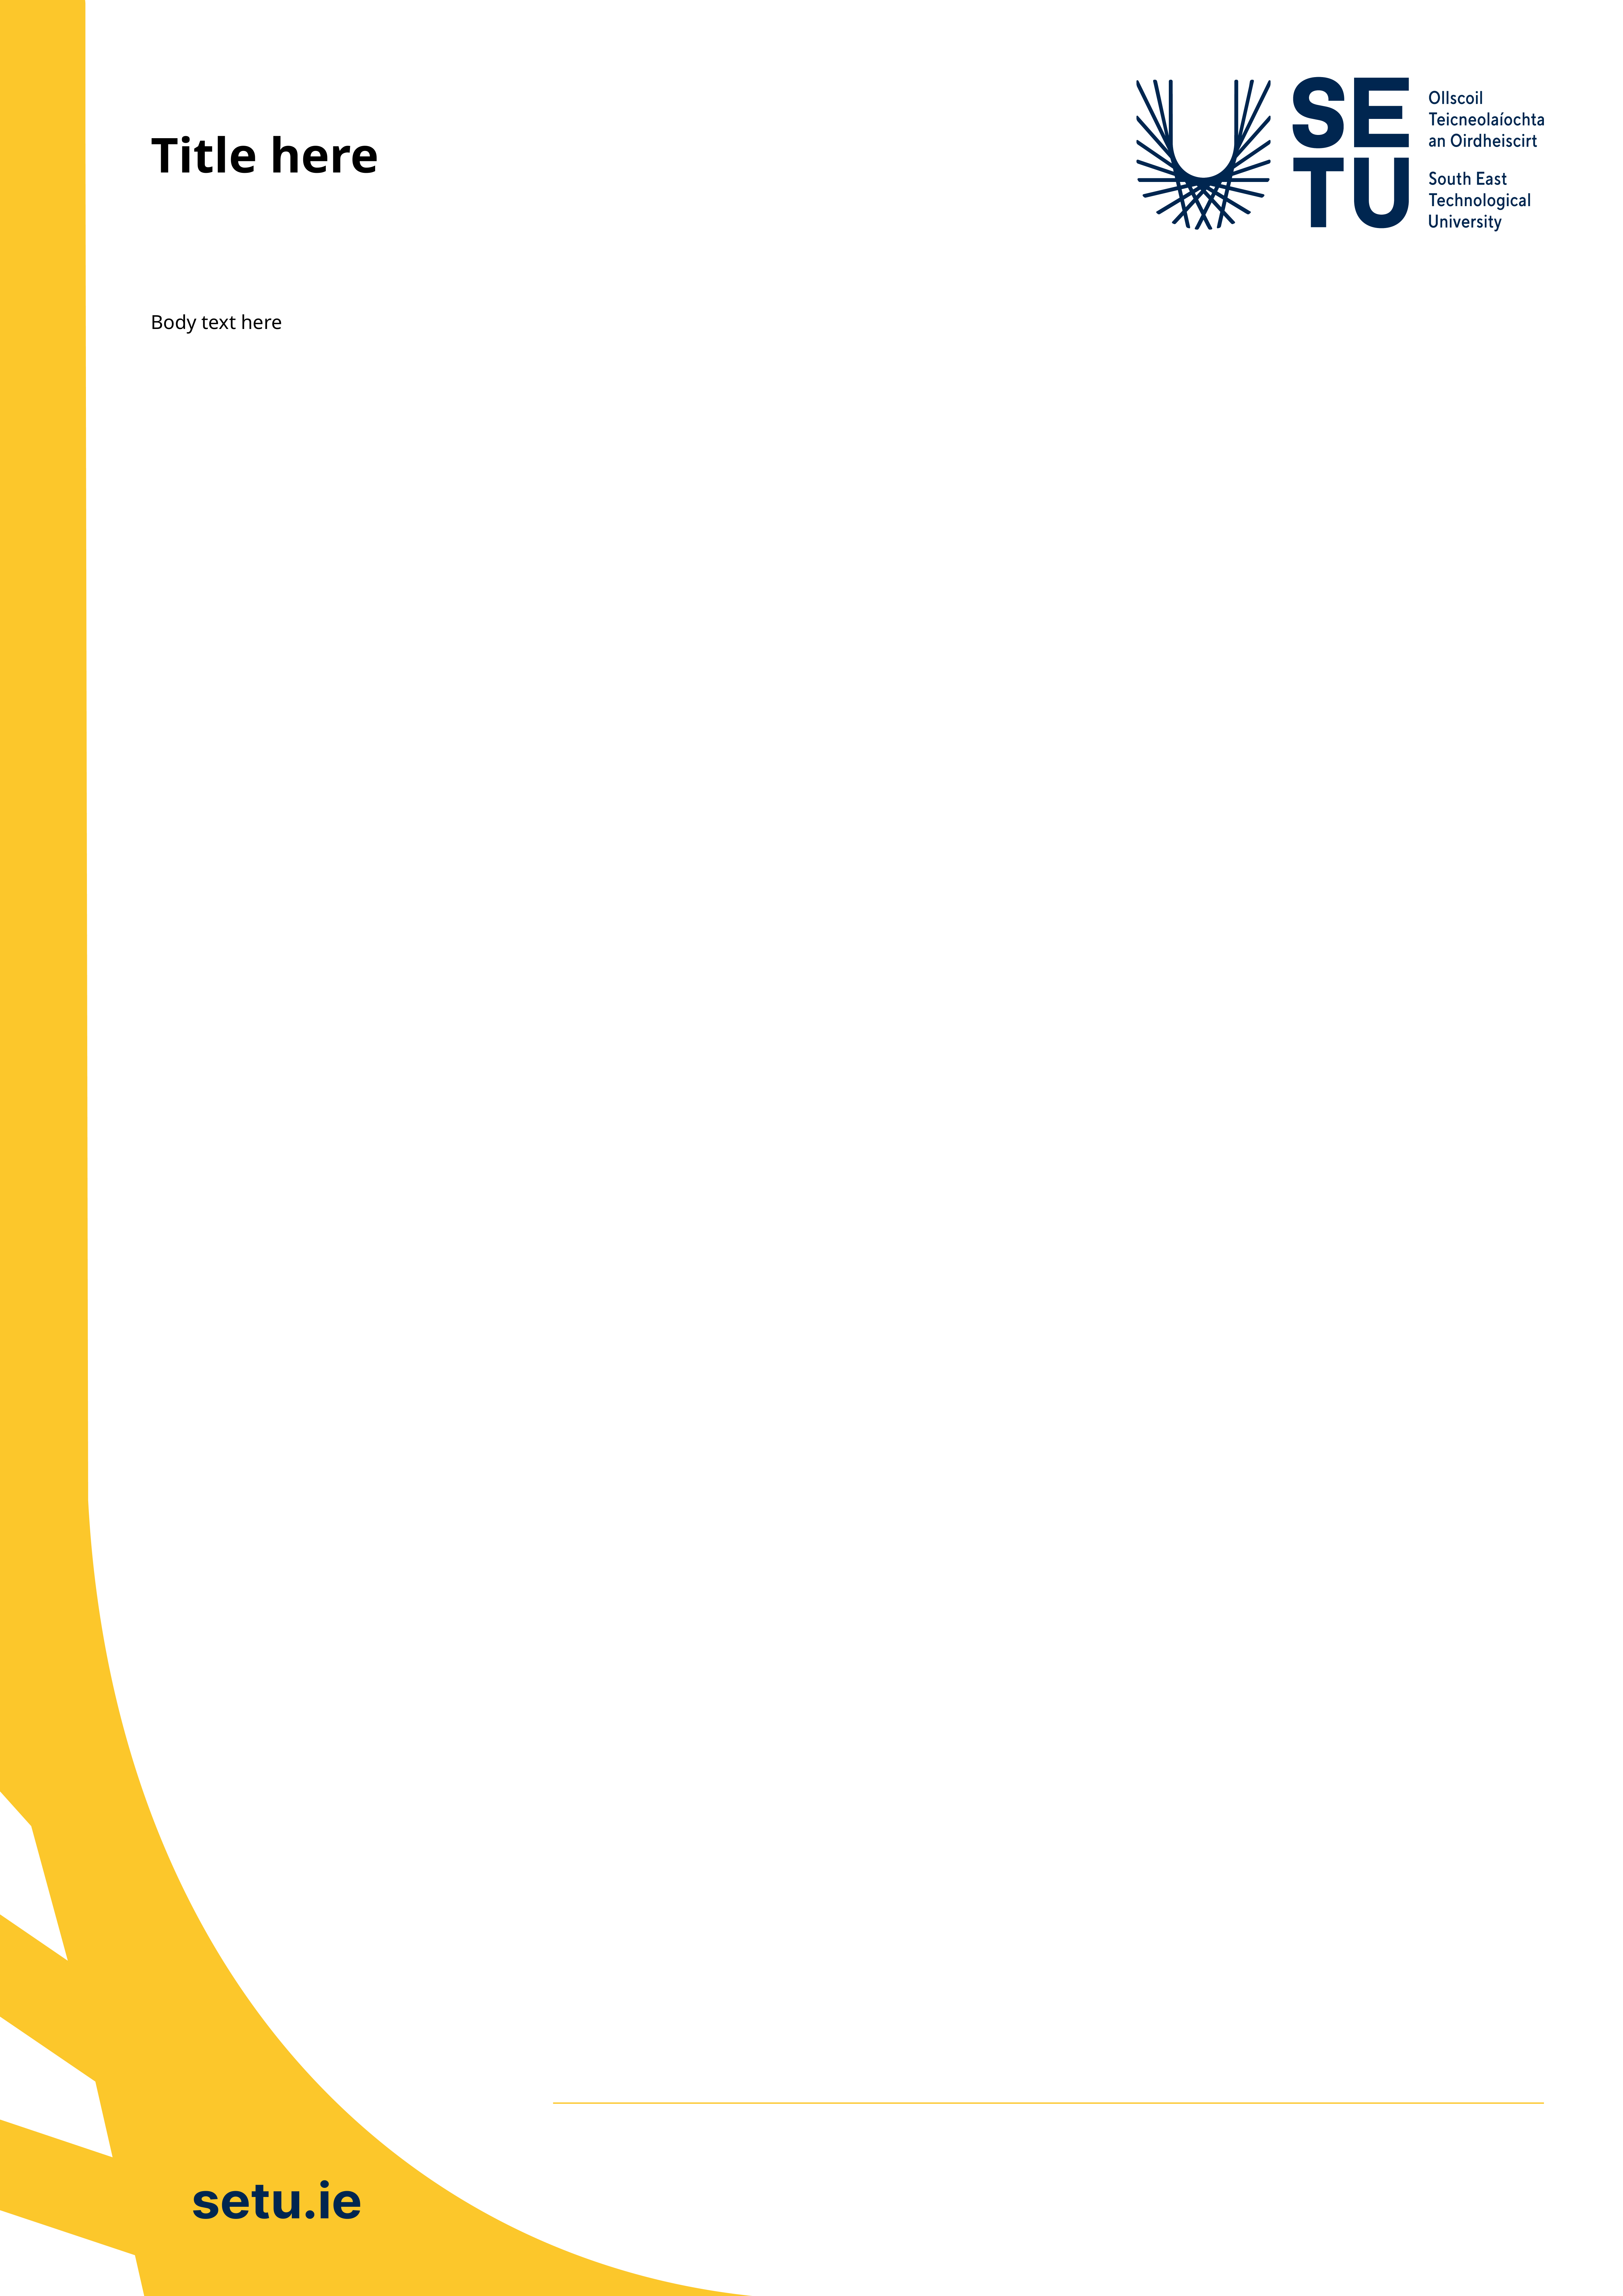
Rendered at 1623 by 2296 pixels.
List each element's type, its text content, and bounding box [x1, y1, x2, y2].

text_box Body text here [146, 310, 1363, 762]
text_box Title here [146, 84, 1258, 230]
